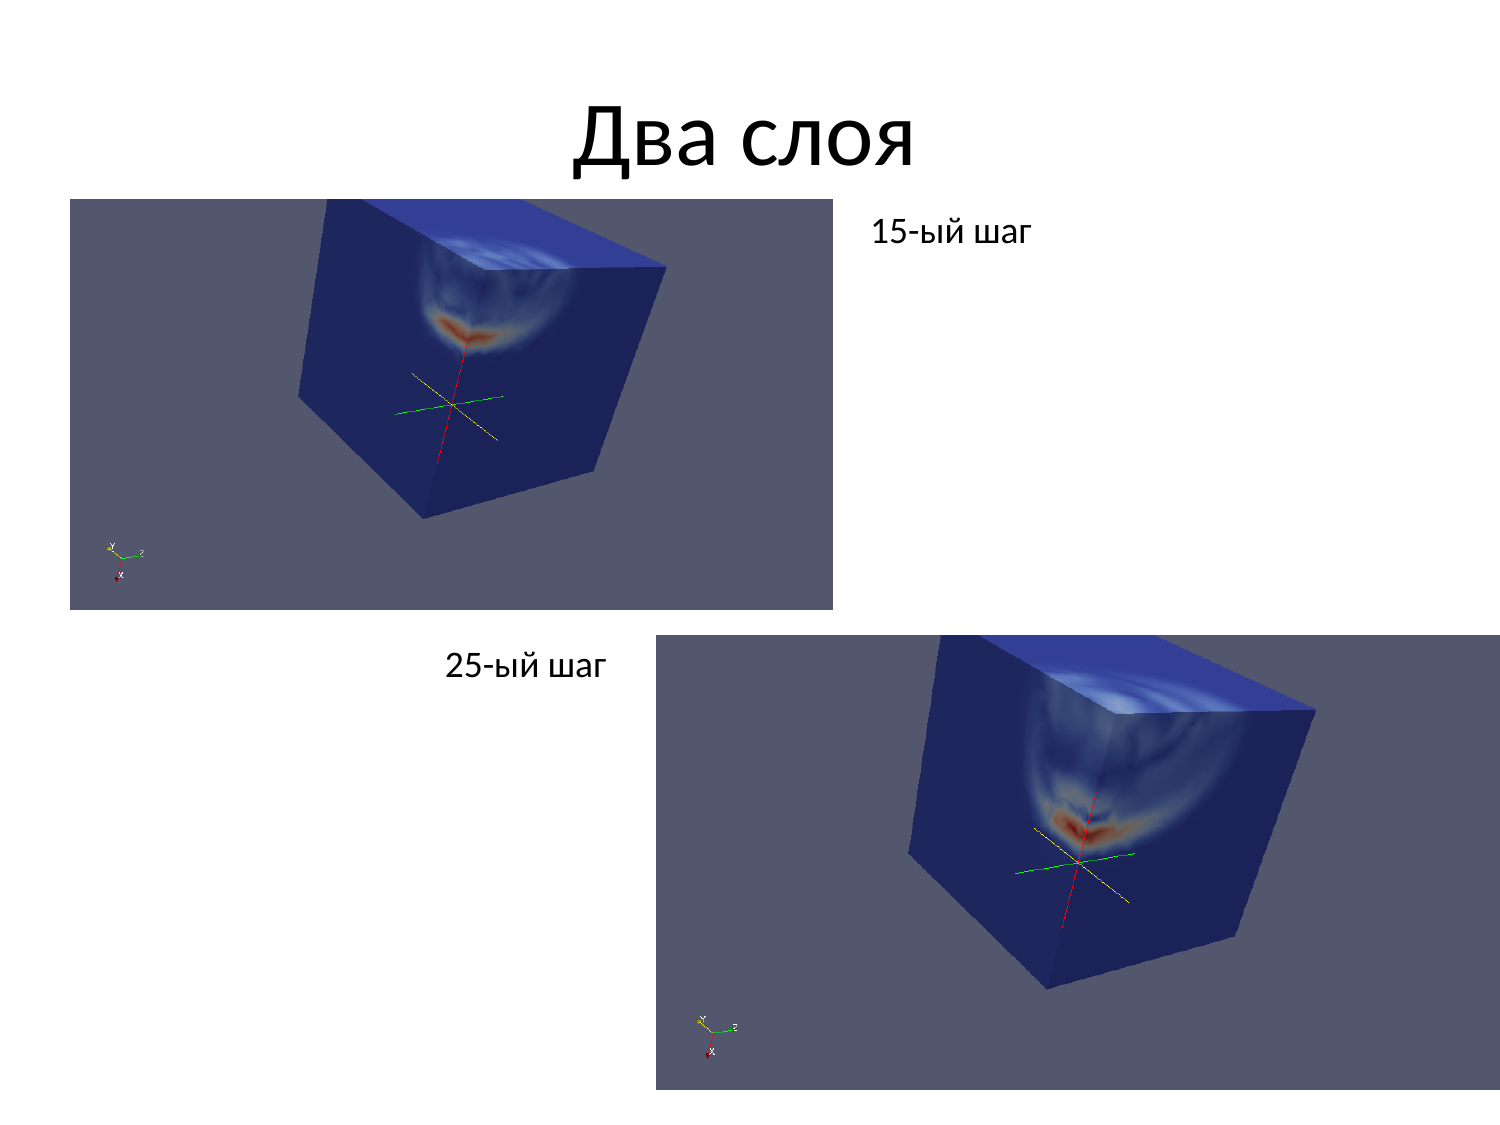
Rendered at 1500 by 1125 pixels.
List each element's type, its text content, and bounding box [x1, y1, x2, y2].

text_box 25-ый шаг [199, 632, 621, 693]
text_box 15-ый шаг [855, 199, 1336, 259]
picture [70, 198, 833, 610]
title Два слоя [70, 35, 1421, 223]
picture [655, 635, 1500, 1091]
